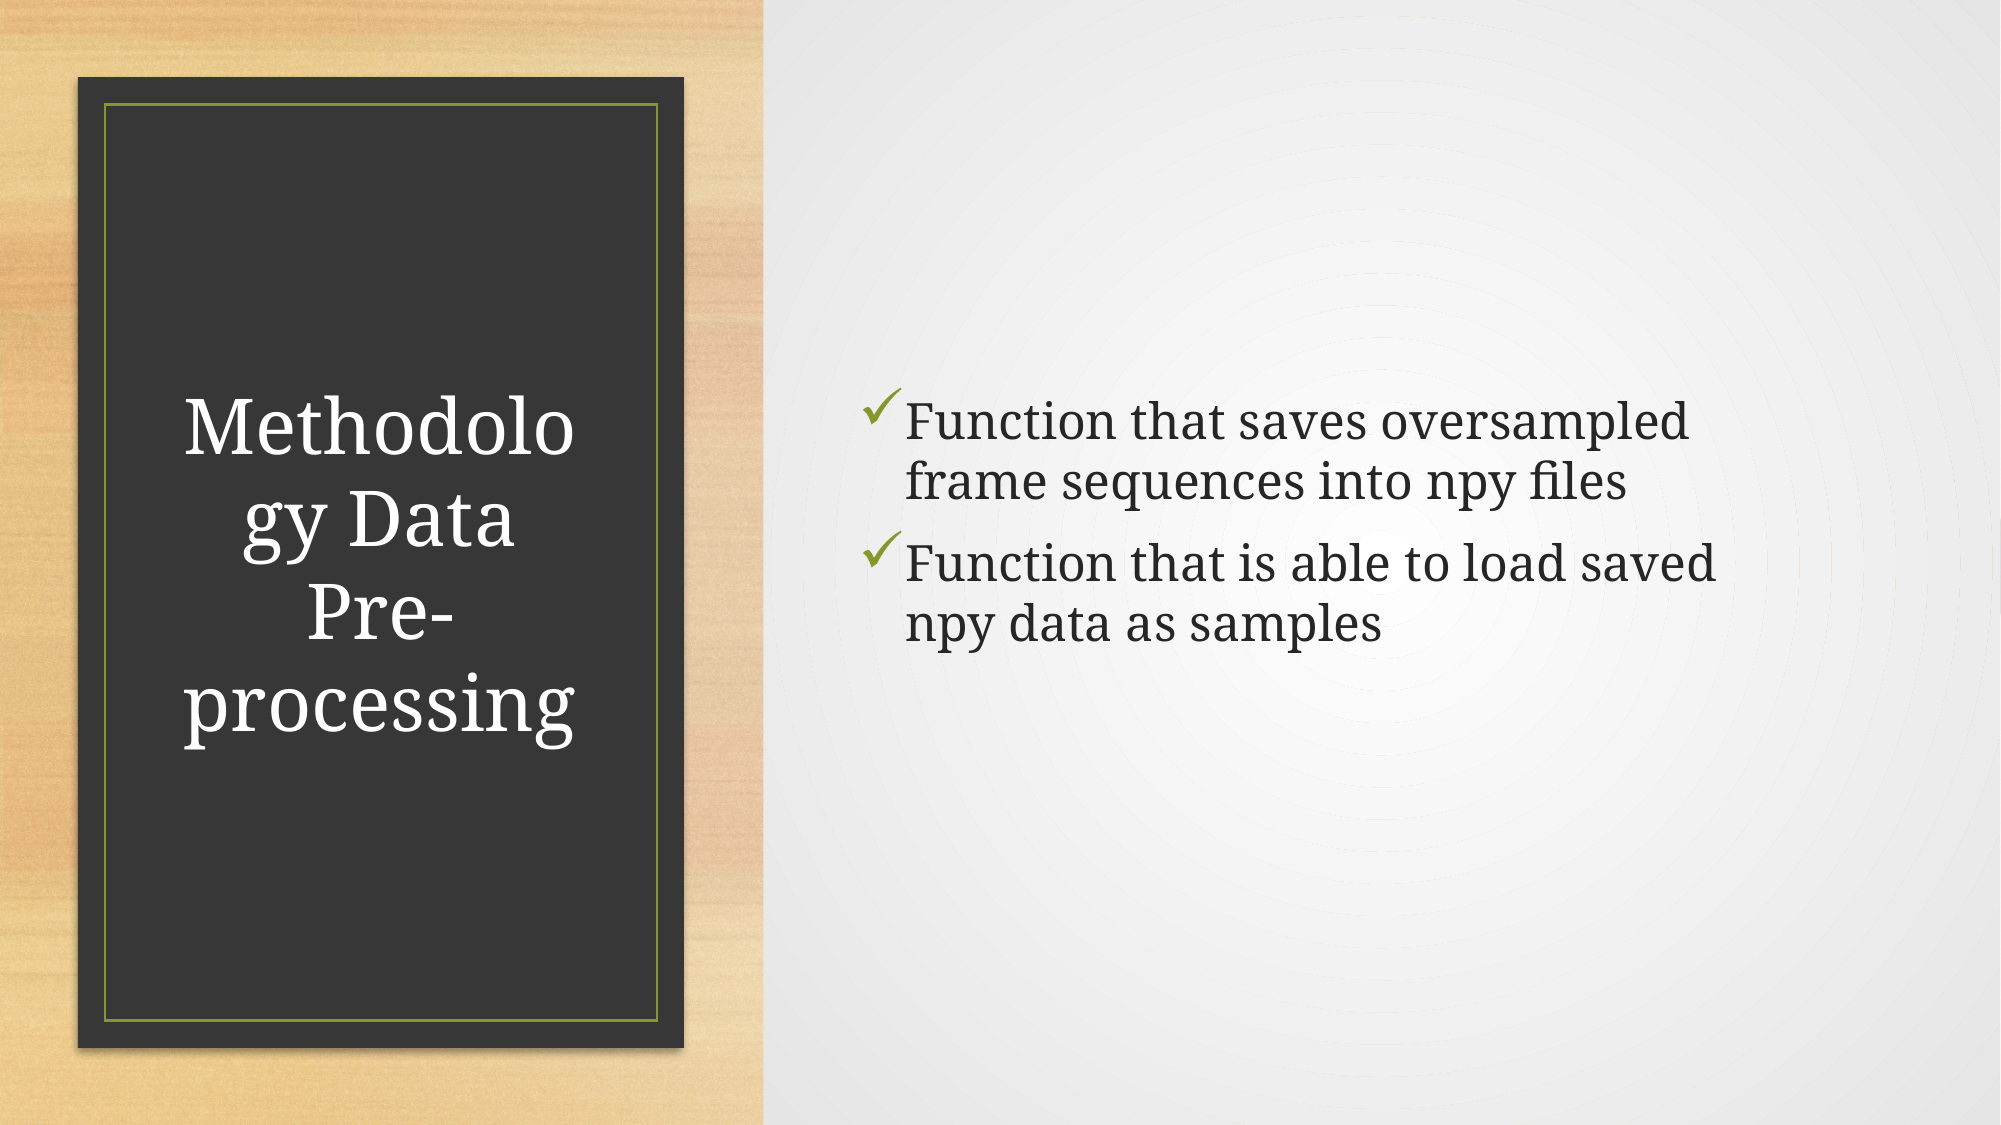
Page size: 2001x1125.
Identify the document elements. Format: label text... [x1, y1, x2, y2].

text_box [762, 0, 2000, 1125]
text_box [77, 76, 685, 1049]
title Methodology Data Pre-processing [156, 156, 605, 968]
text_box [0, 0, 762, 1125]
text_box [104, 103, 658, 1021]
list Function that saves oversampled frame sequences into npy files Function that is able to load saved npy data as samples [843, 77, 1820, 964]
